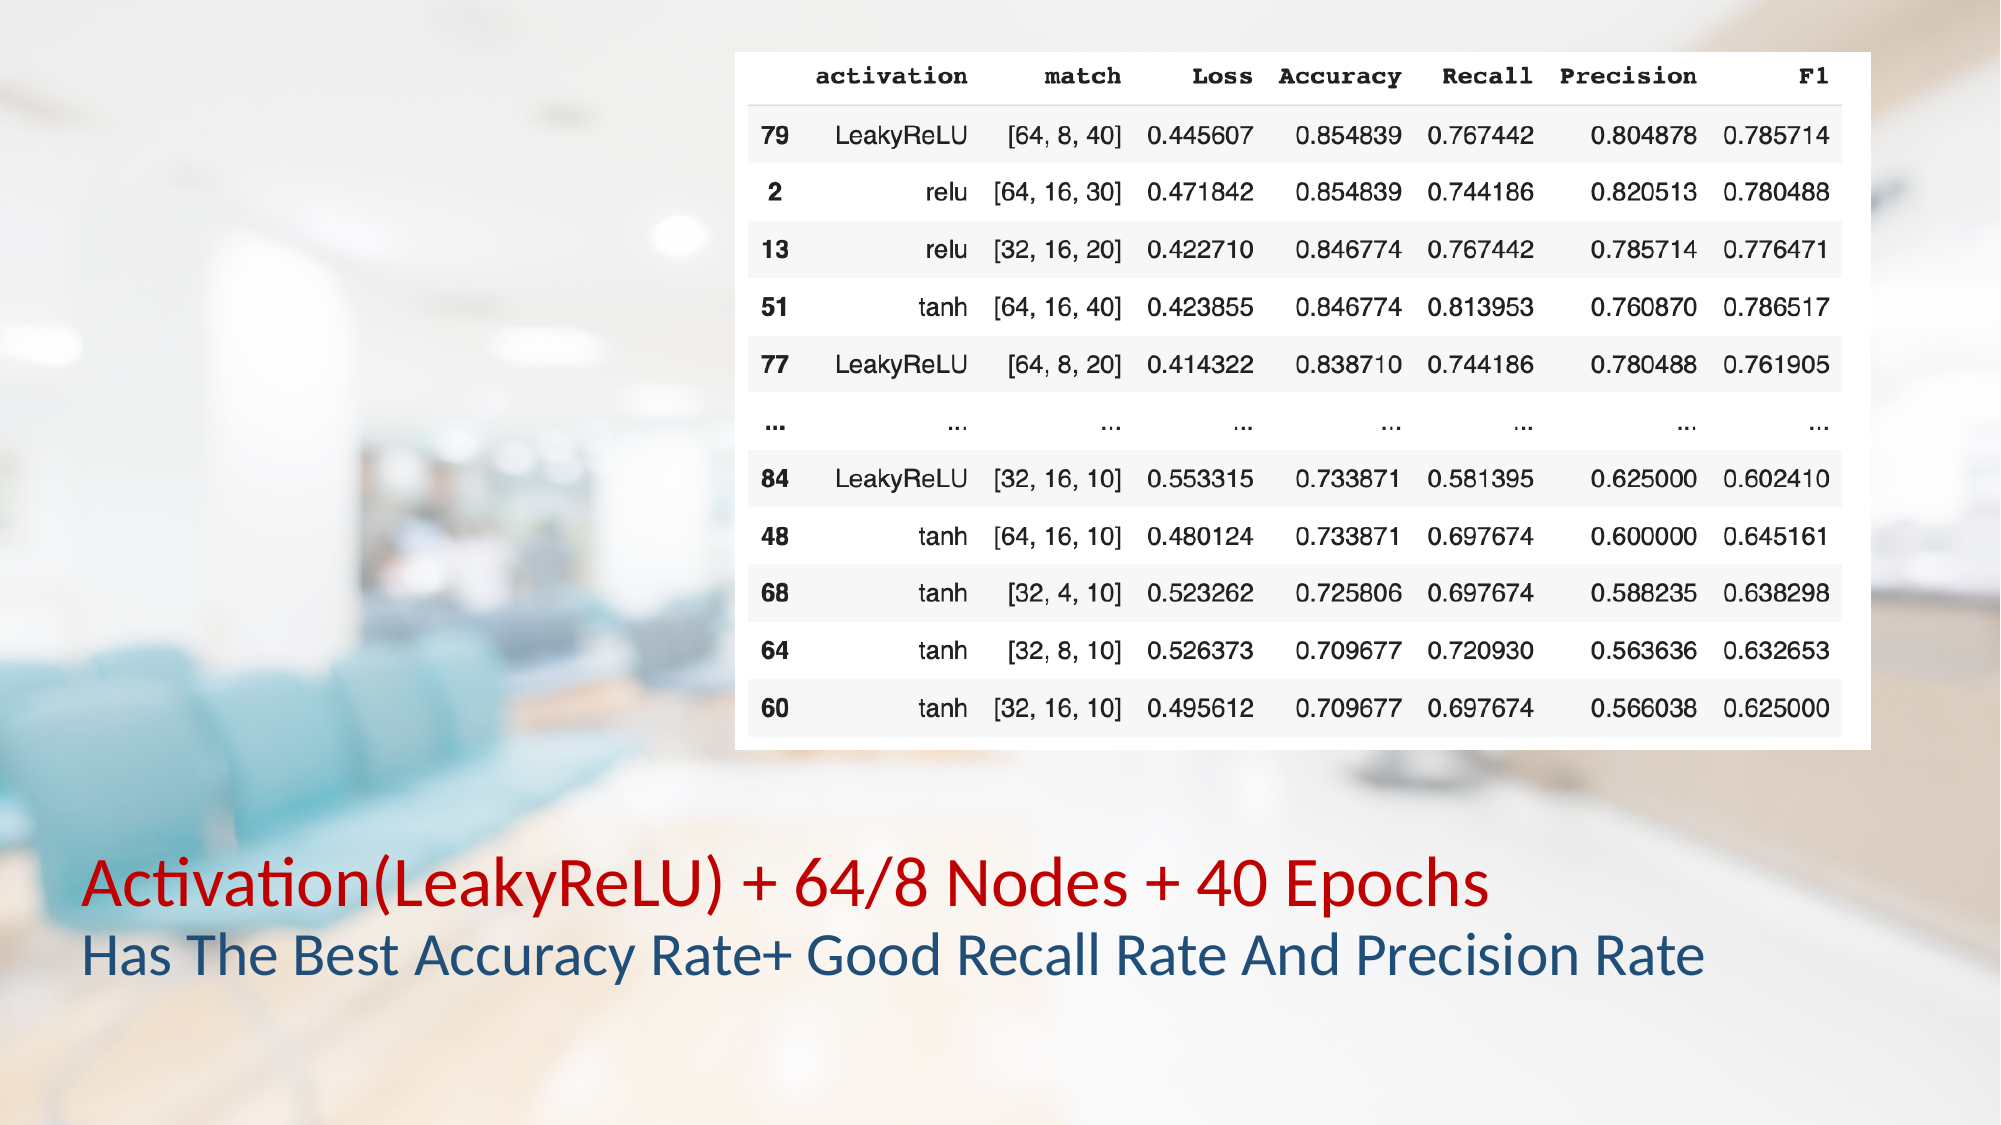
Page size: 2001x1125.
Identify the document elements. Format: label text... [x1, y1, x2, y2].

title Activation(LeakyReLU) + 64/8 Nodes + 40 Epochs Has The Best Accuracy Rate+ Good Recall Rate And Precision Rate [66, 807, 1792, 1026]
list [735, 52, 1871, 750]
